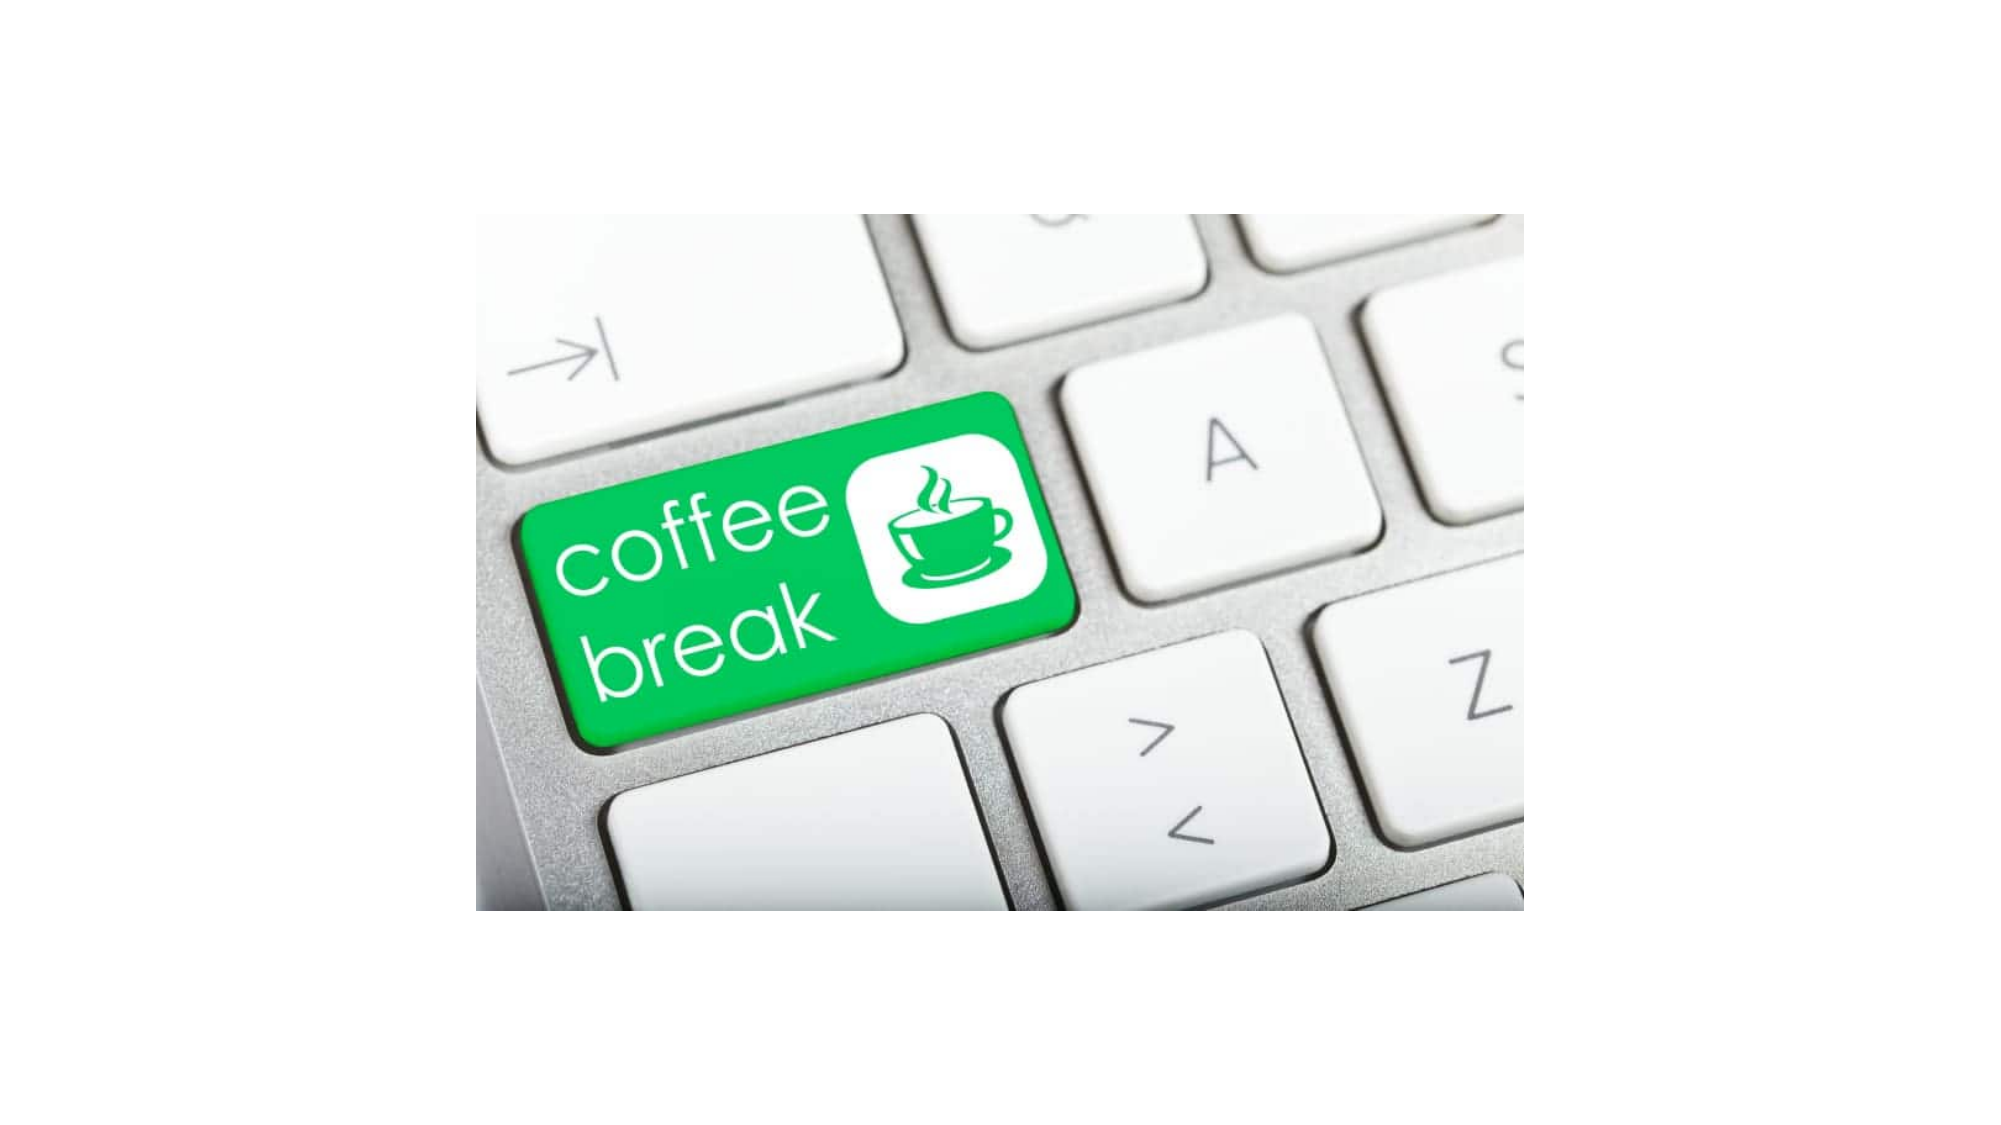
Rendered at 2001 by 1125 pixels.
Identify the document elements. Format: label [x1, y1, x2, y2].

picture [476, 214, 1524, 911]
